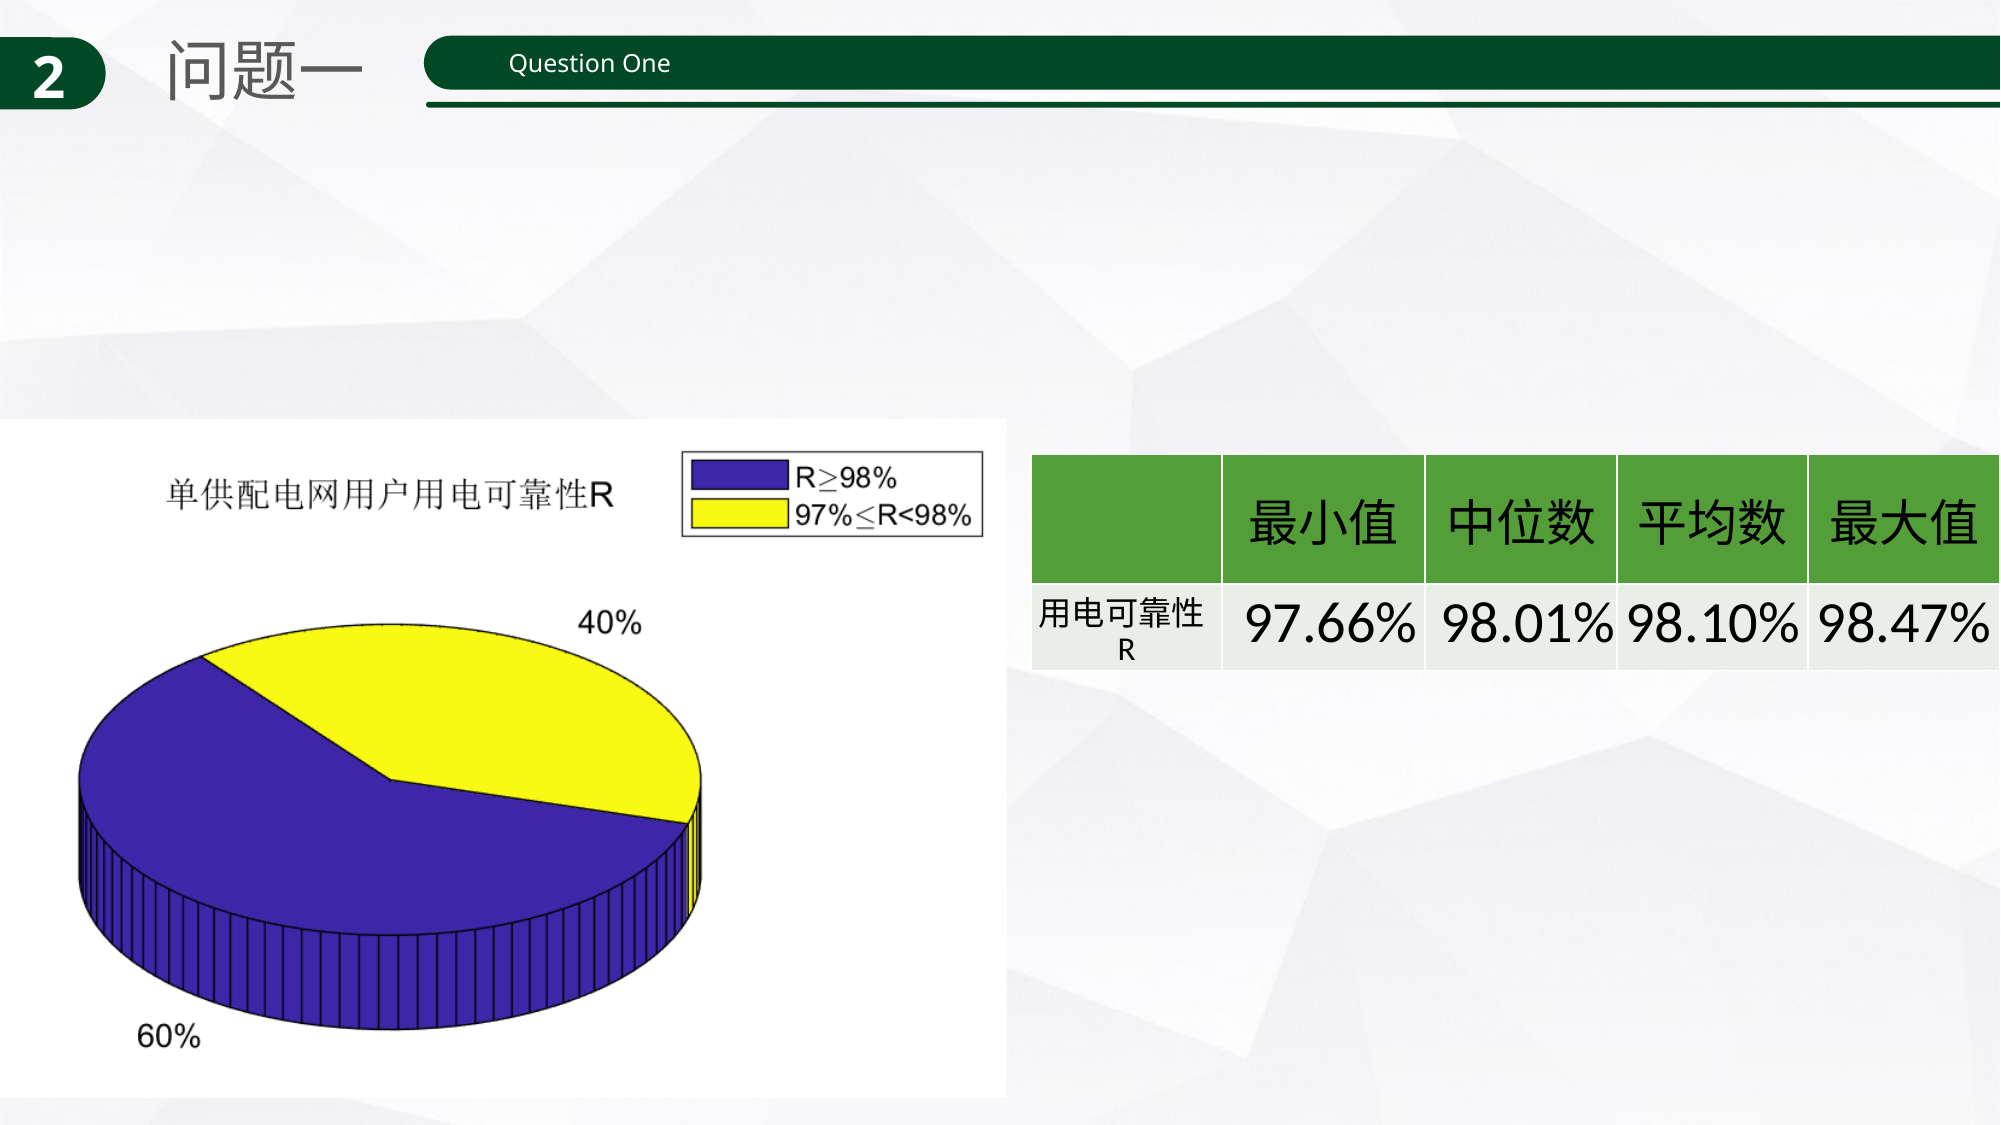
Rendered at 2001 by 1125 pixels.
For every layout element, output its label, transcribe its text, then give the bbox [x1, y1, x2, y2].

table_cell 98.47% [1809, 585, 1999, 670]
table_header [1032, 455, 1221, 583]
table_cell 用电可靠性R [1032, 585, 1221, 670]
picture [0, 0, 2001, 1125]
table_header 最小值 [1223, 455, 1424, 583]
table_header 中位数 [1426, 455, 1616, 583]
table_cell 98.01% [1426, 585, 1616, 670]
table_cell 98.10% [1618, 585, 1807, 670]
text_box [0, 33, 106, 119]
text_box 问题一 [149, 21, 381, 117]
table_cell 97.66% [1223, 585, 1424, 670]
table_header 最大值 [1809, 455, 1999, 583]
table_header 平均数 [1618, 455, 1807, 583]
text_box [423, 35, 2000, 108]
